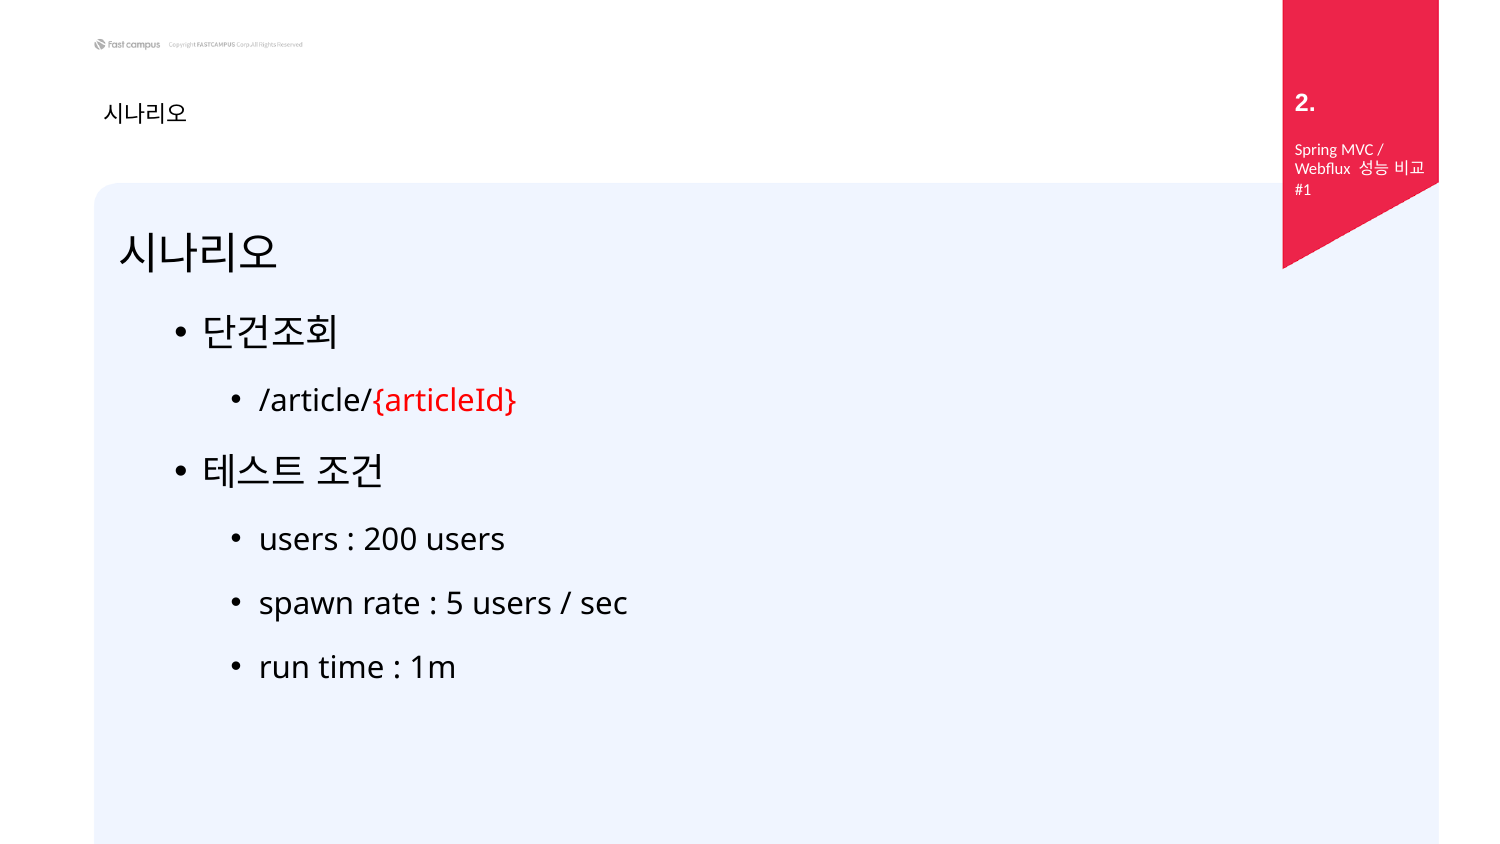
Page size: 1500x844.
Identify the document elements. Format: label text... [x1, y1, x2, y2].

text_box 2. [1281, 86, 1438, 135]
picture [0, 0, 1500, 844]
title 시나리오 [103, 95, 1281, 167]
text_box Spring MVC / Webflux 성능 비교 #1 [1281, 135, 1438, 184]
list 시나리오 단건조회 /article/{articleId} 테스트 조건 users : 200 users spawn rate : 5 users / sec run time : 1m [103, 192, 1397, 844]
